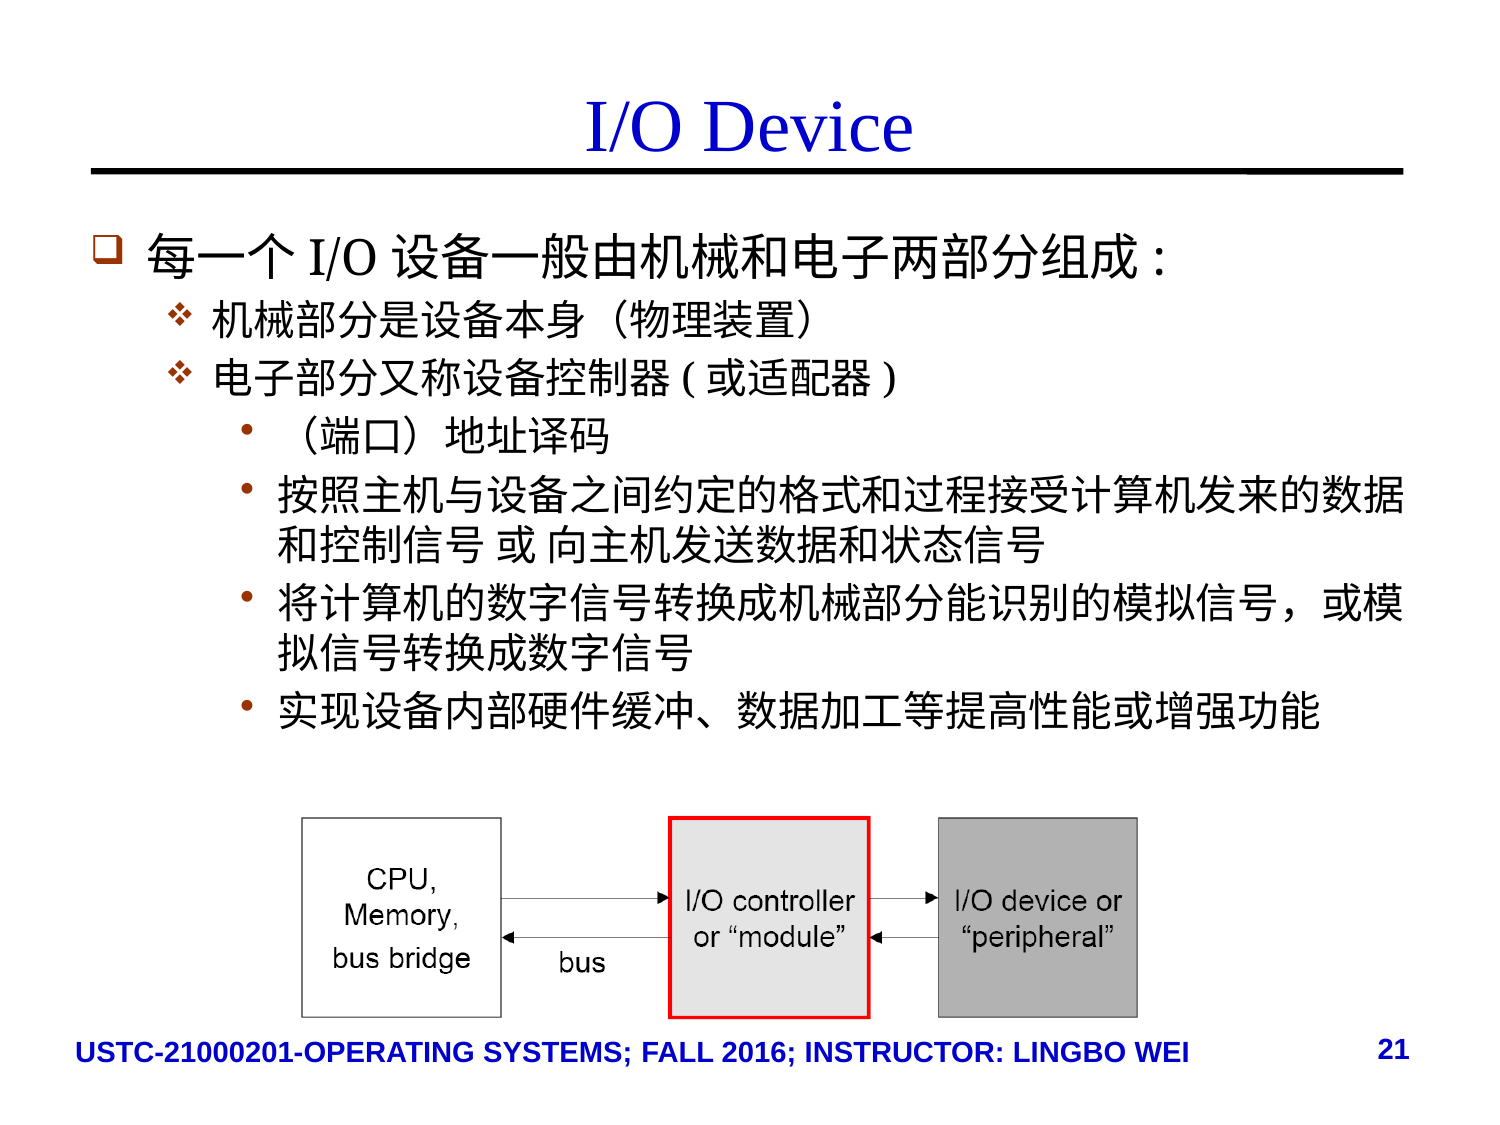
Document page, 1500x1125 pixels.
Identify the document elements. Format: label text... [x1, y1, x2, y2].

slide_number 21 [1273, 1022, 1426, 1102]
footer USTC-21000201-OPERATING SYSTEMS; FALL 2016; INSTRUCTOR: LINGBO WEI [59, 1025, 1243, 1105]
title I/O Device [74, 27, 1426, 216]
picture [290, 806, 1147, 1026]
list 每一个I/O设备一般由机械和电子两部分组成: 机械部分是设备本身（物理装置） 电子部分又称设备控制器(或适配器) （端口）地址译码 按照主机与设备之间约定的格式和过程接受计算机发来的数据和控制信号 或 向主机发送数据和状态信号 将计算机的数字信号转换成机械部分能识别的模拟信号，或模拟信号转换成数字信号 实现设备内部硬件缓冲、数据加工等提高性能或增强功能 [74, 217, 1426, 777]
